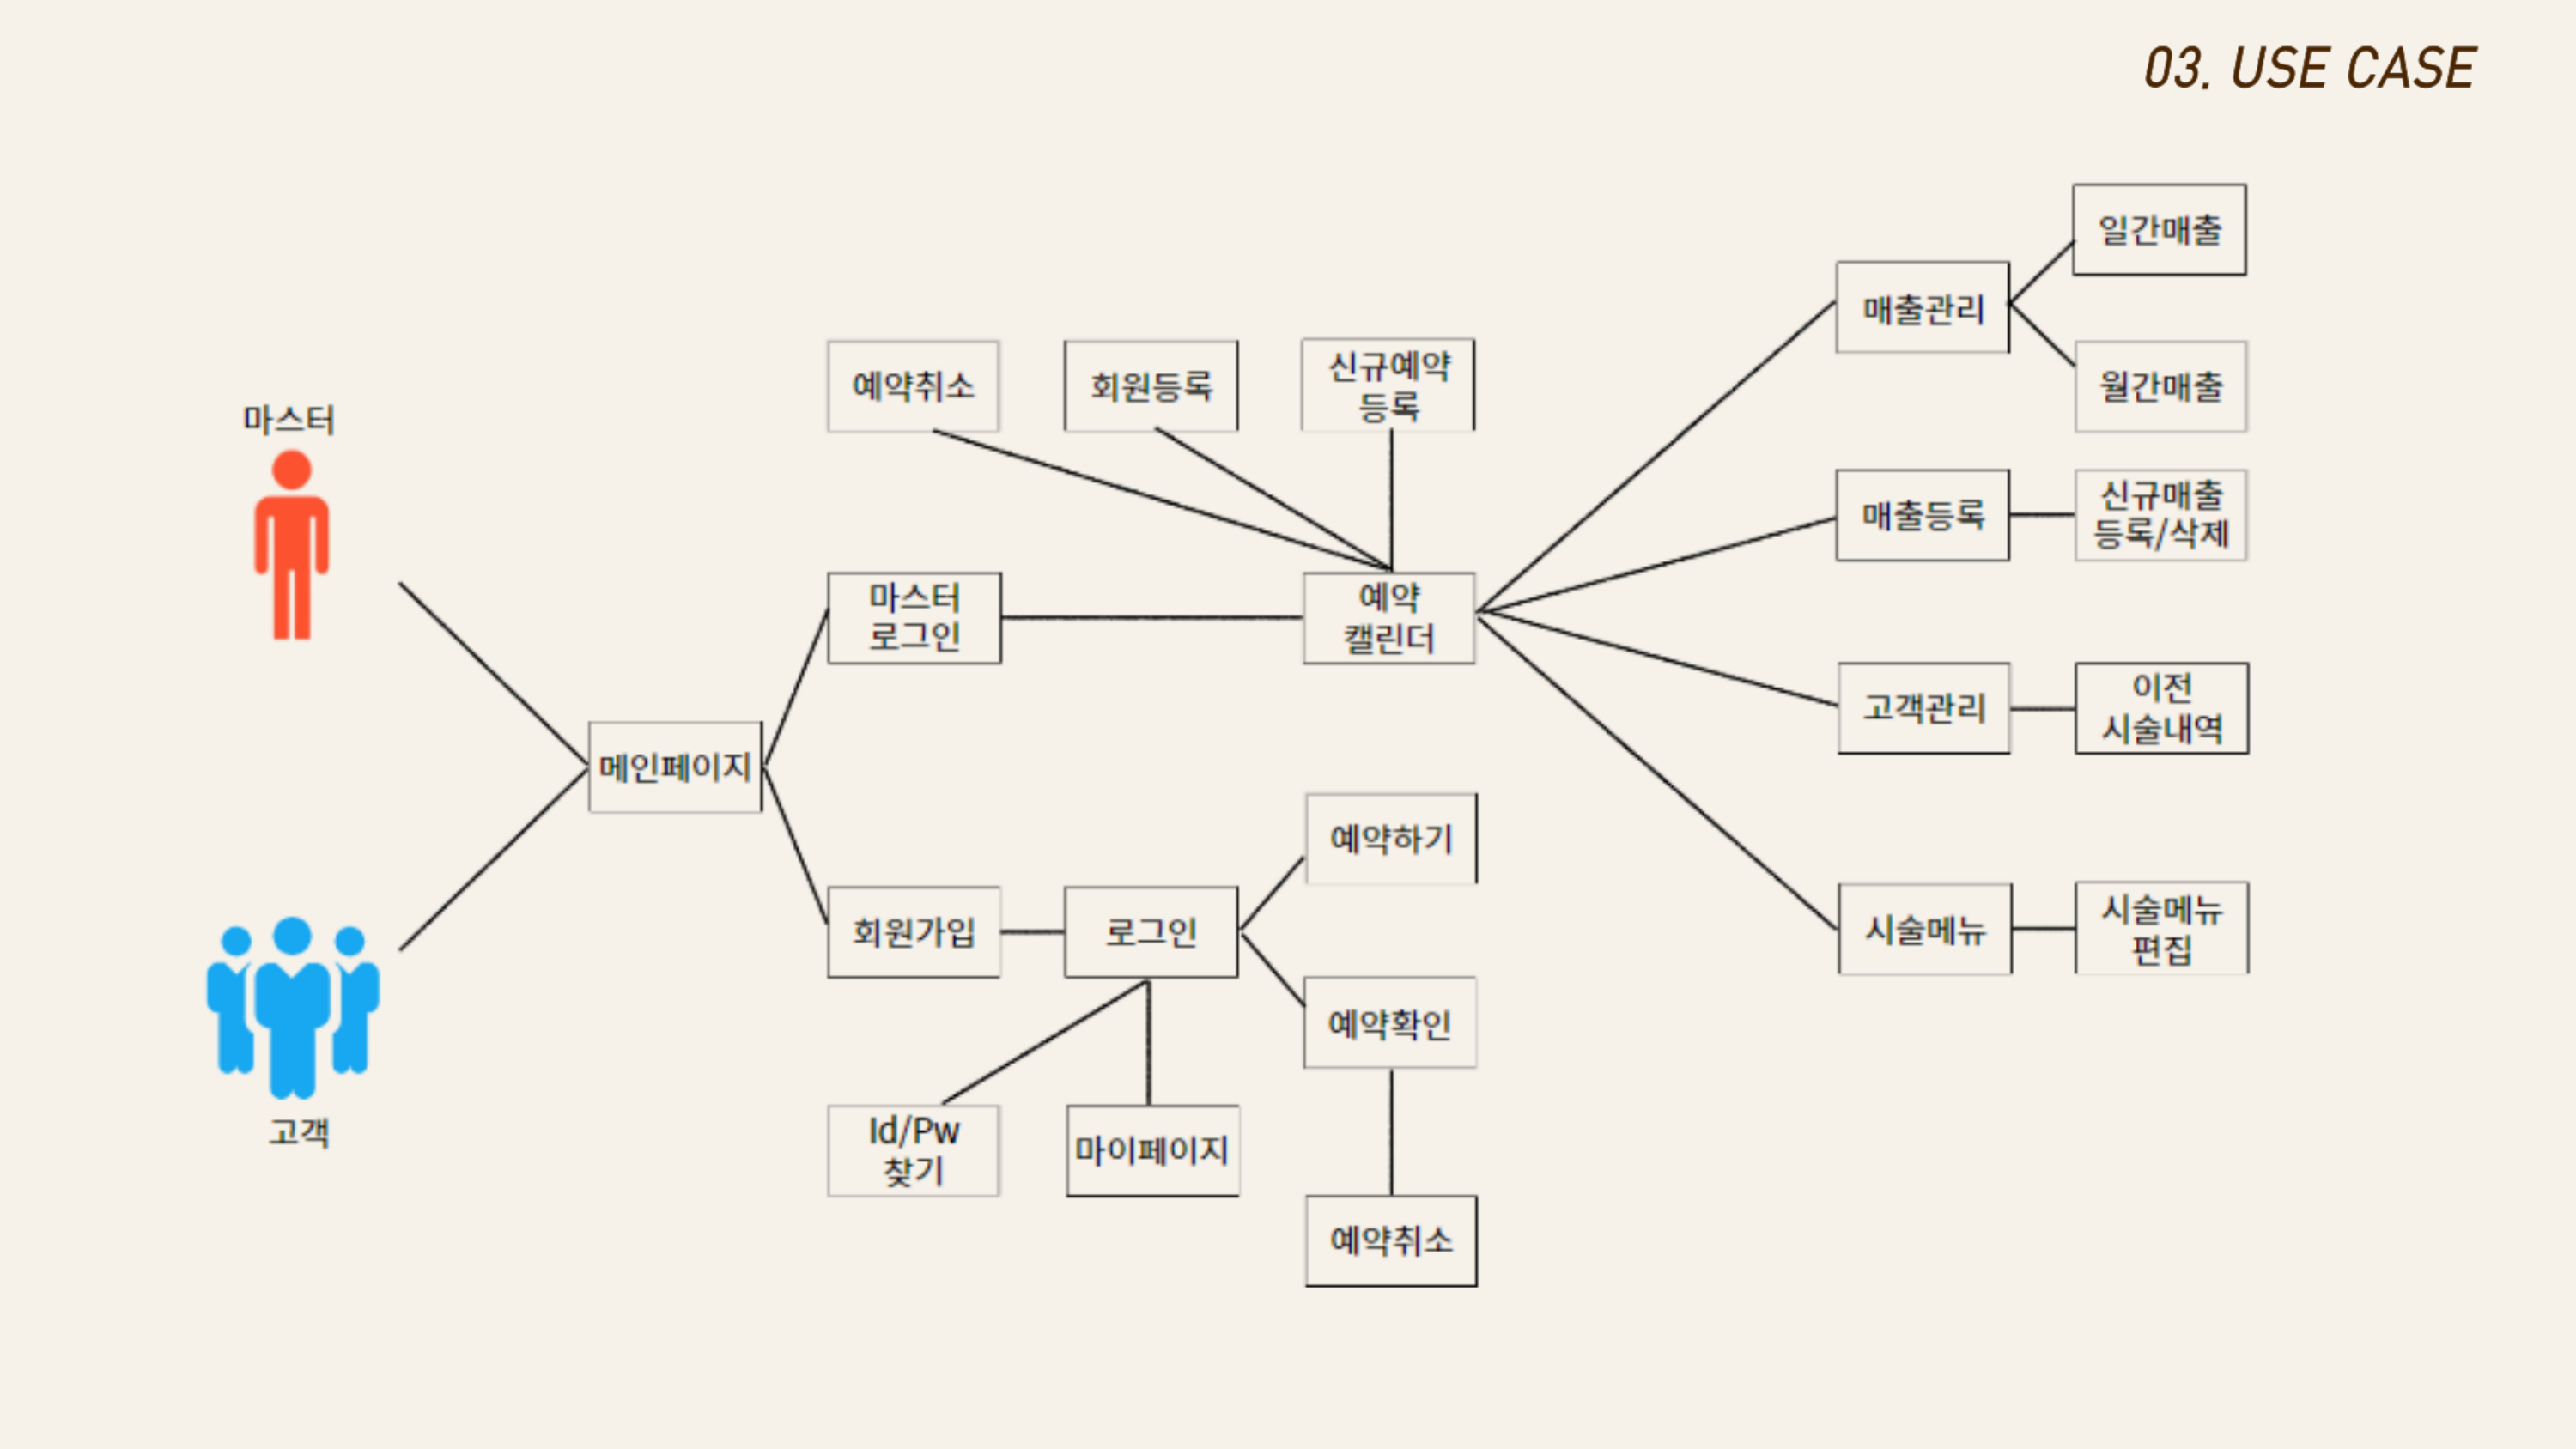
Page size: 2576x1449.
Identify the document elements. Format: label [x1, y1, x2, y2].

text_box [132, 145, 2337, 1331]
picture [2123, 8, 2524, 153]
